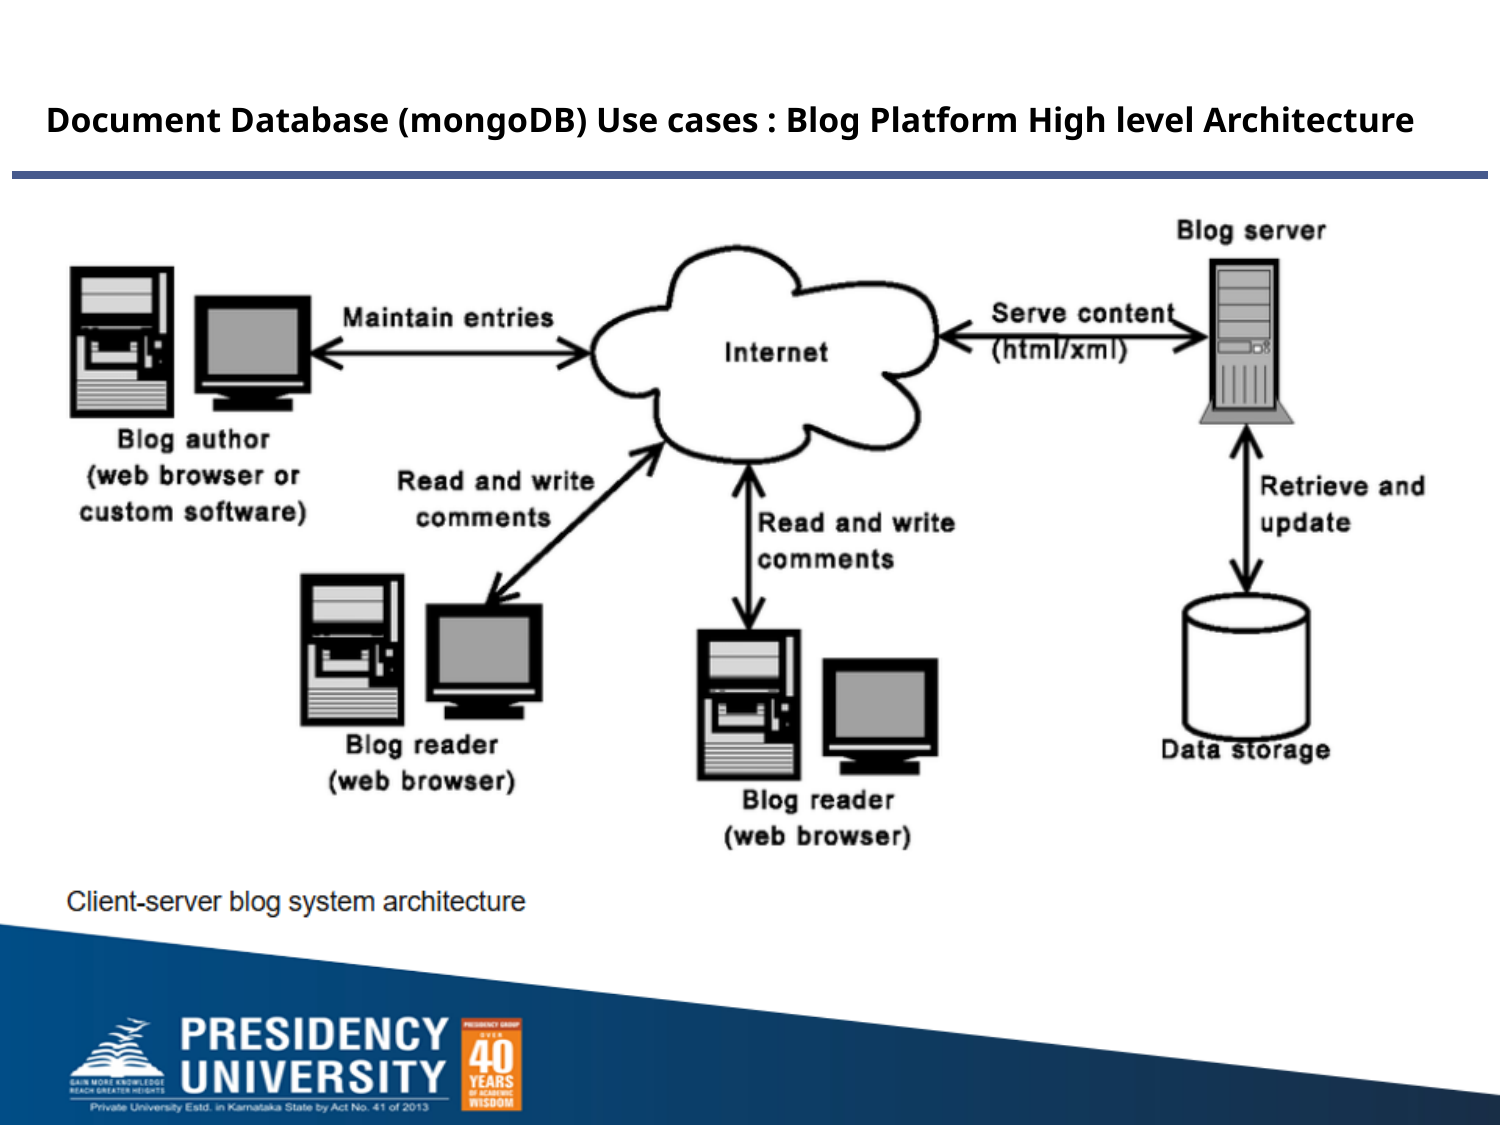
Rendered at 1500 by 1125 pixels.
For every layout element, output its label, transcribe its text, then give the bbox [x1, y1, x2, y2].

list [26, 187, 1456, 913]
title Document Database (mongoDB) Use cases : Blog Platform High level Architecture [30, 24, 1450, 148]
picture [0, 198, 1500, 1125]
